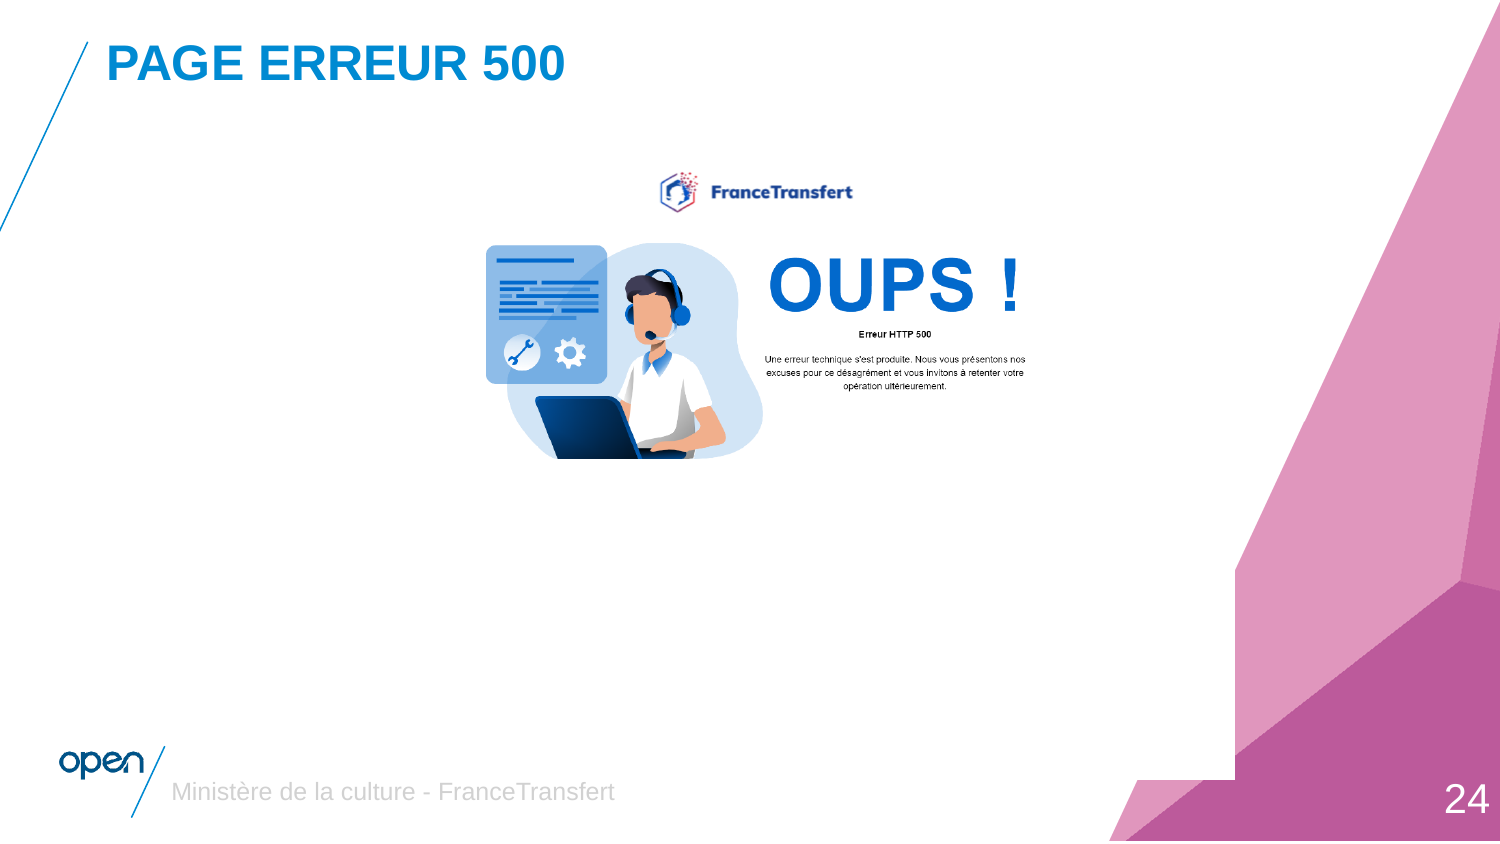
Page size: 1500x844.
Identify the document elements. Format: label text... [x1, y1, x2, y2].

footer Ministère de la culture - FranceTransfert [165, 775, 1111, 806]
picture [0, 0, 1500, 844]
title Page erreur 500 [100, 36, 1424, 92]
